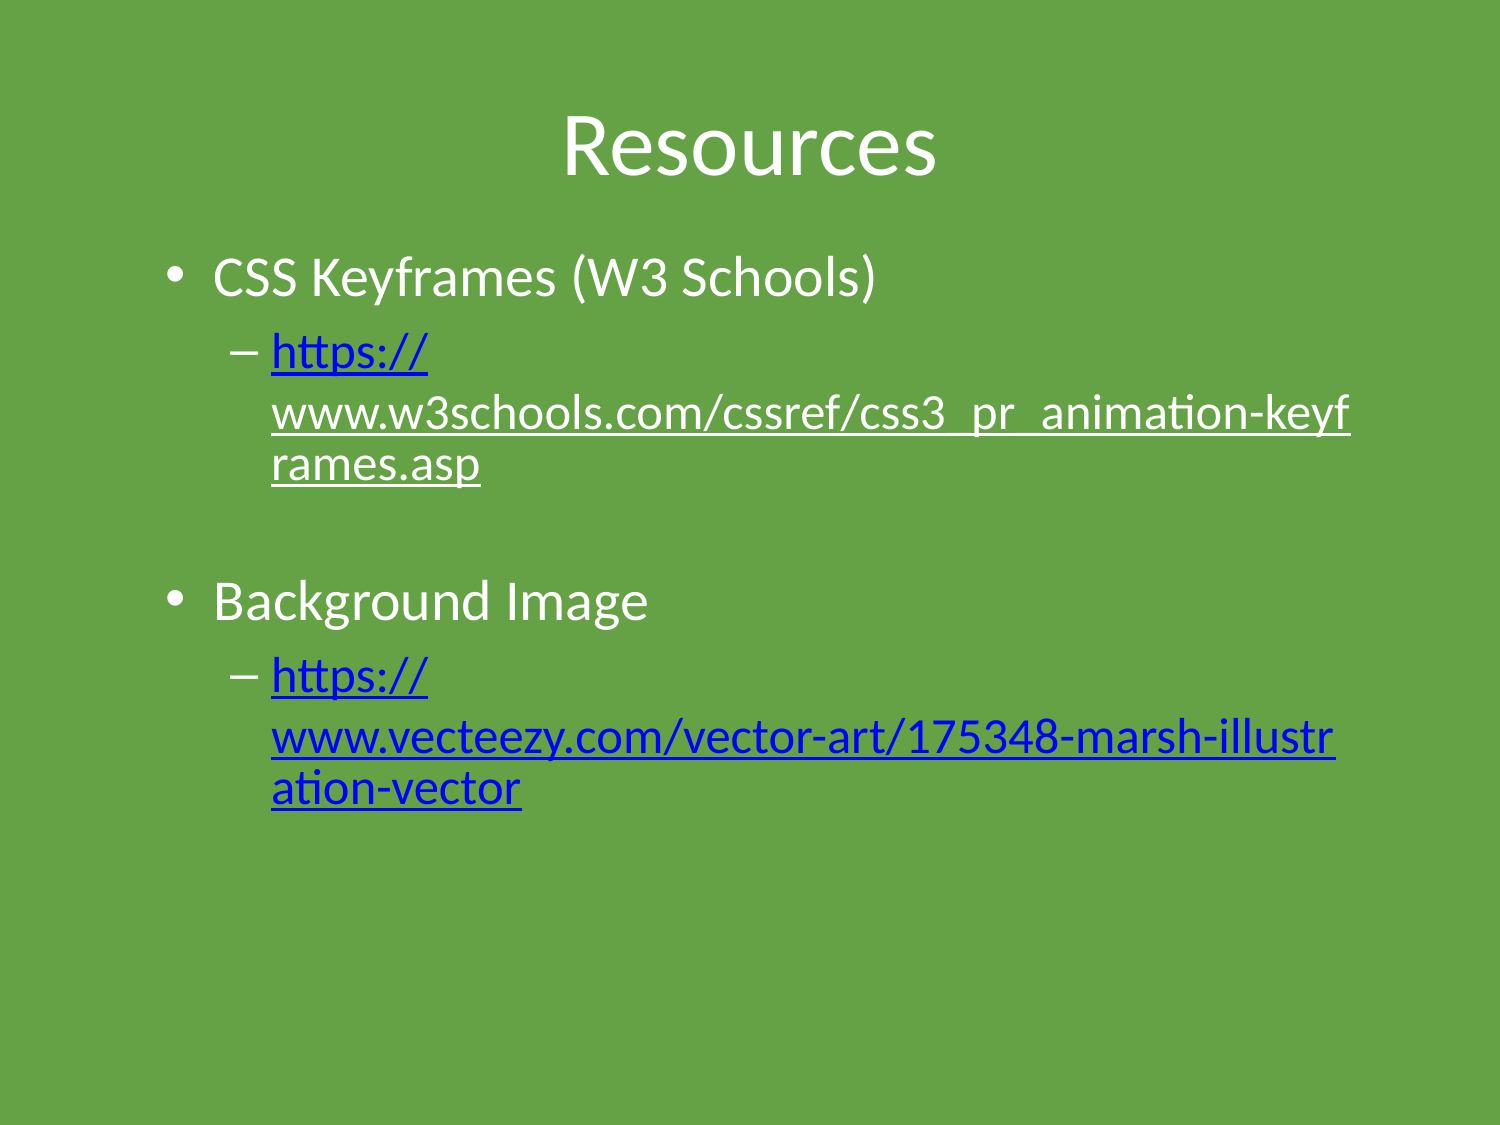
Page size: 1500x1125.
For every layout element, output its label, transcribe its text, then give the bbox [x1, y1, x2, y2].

title Resources [75, 45, 1425, 233]
list CSS Keyframes (W3 Schools) https://www.w3schools.com/cssref/css3_pr_animation-keyframes.asp Background Image https://www.vecteezy.com/vector-art/175348-marsh-illustration-vector [150, 231, 1366, 726]
